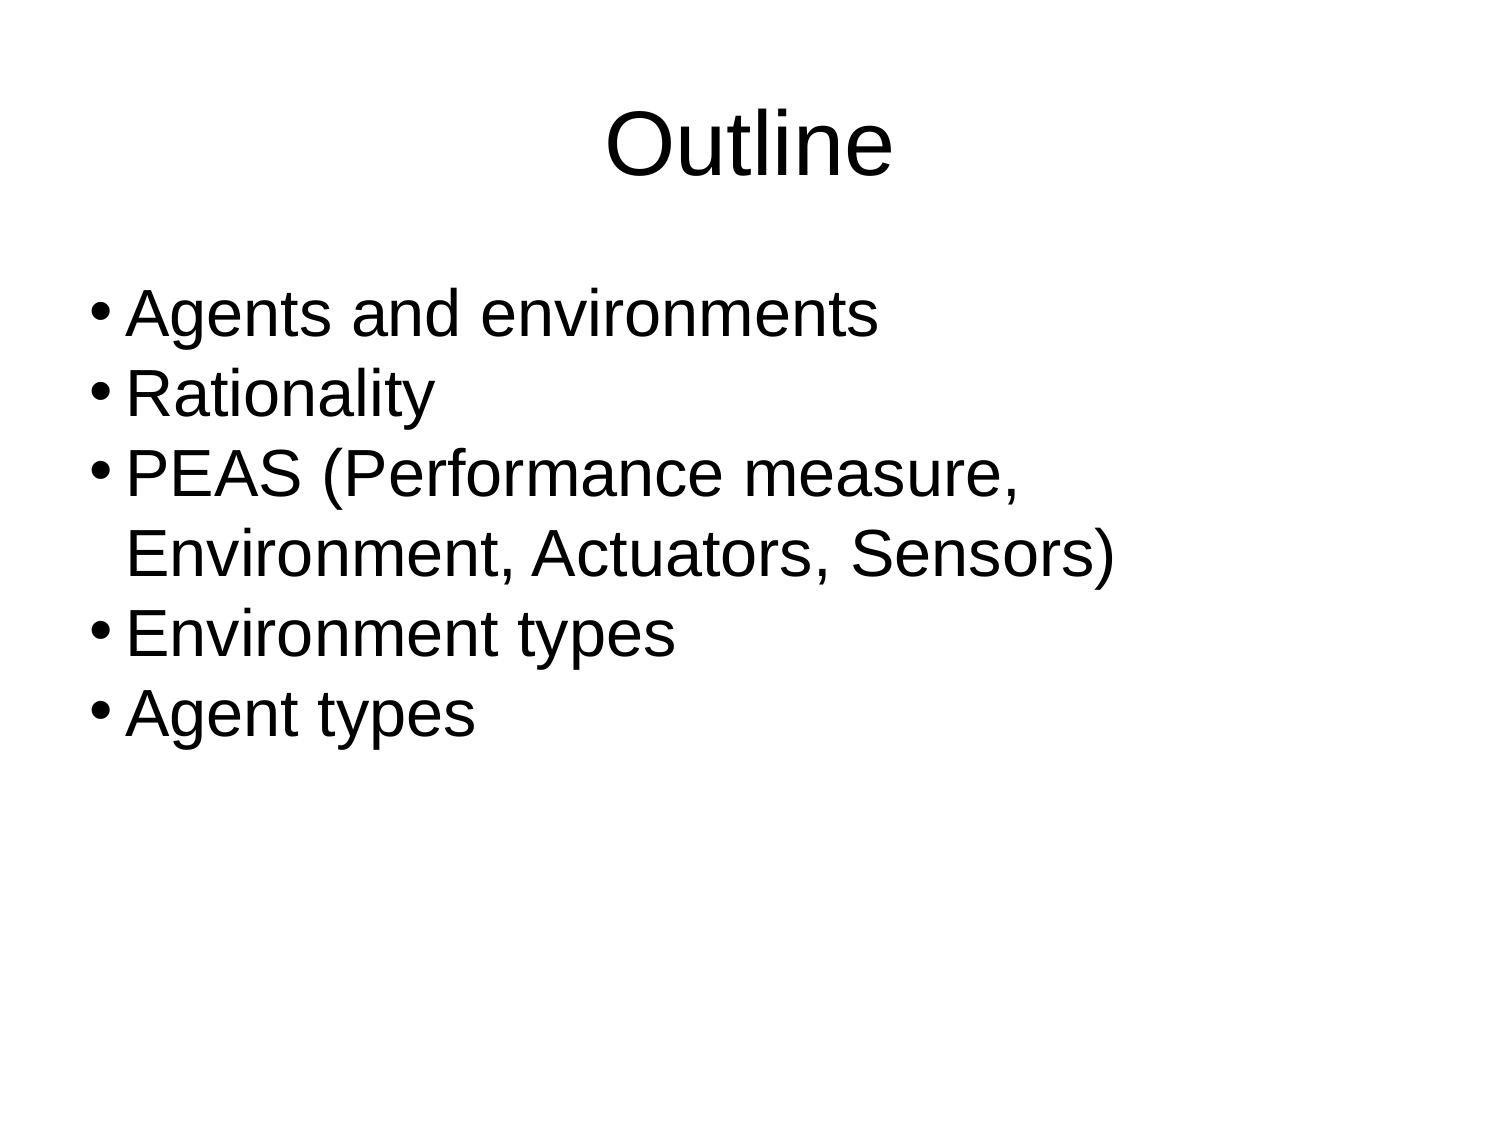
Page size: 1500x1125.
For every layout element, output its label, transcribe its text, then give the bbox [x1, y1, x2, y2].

text_box Agents and environments Rationality PEAS (Performance measure, Environment, Actuators, Sensors) Environment types Agent types [75, 262, 1425, 1005]
text_box Outline [75, 44, 1425, 233]
